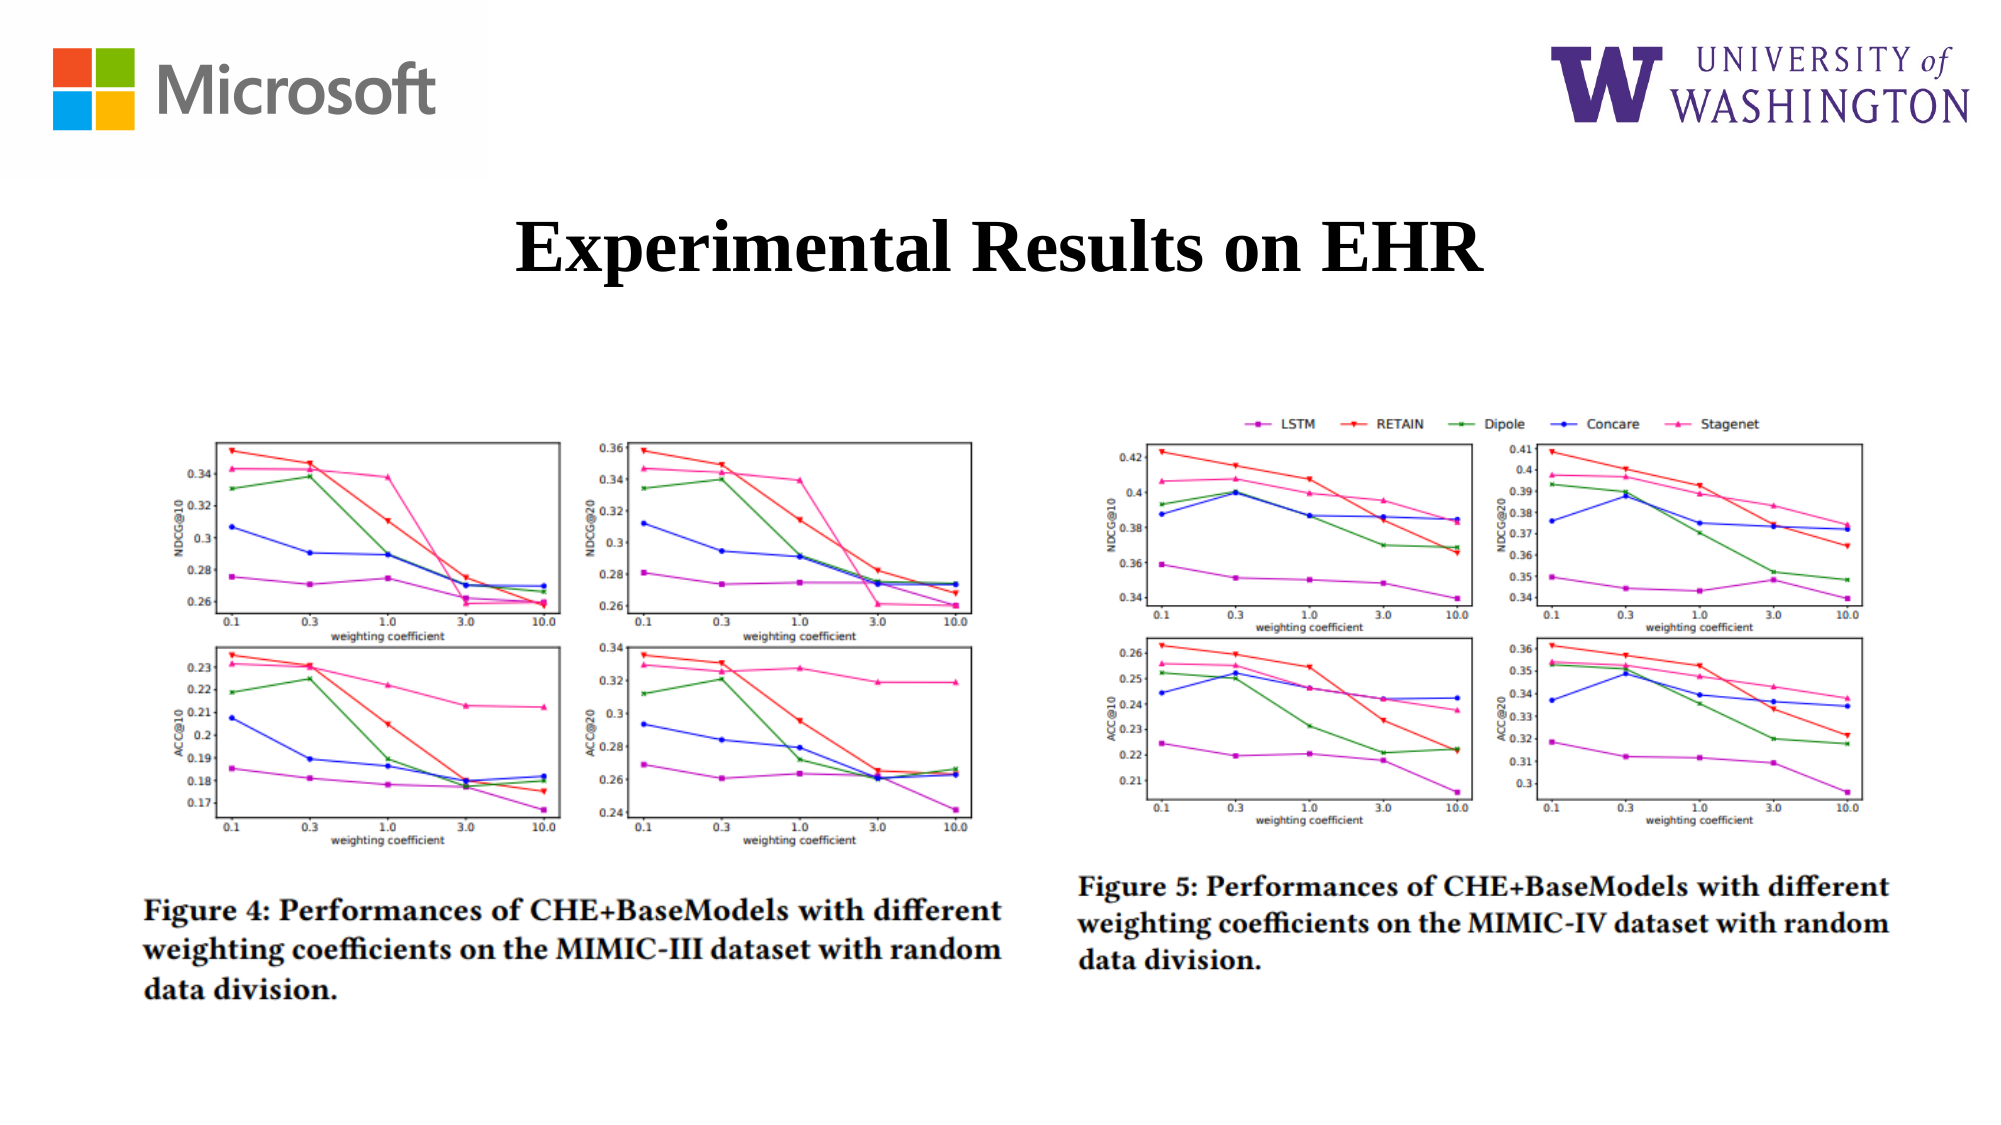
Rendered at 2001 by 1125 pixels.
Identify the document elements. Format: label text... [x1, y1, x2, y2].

title Experimental Results on EHR [137, 138, 1863, 356]
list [117, 435, 1014, 1030]
picture [0, 0, 488, 179]
picture [1546, 41, 1971, 131]
picture [1052, 396, 1901, 987]
